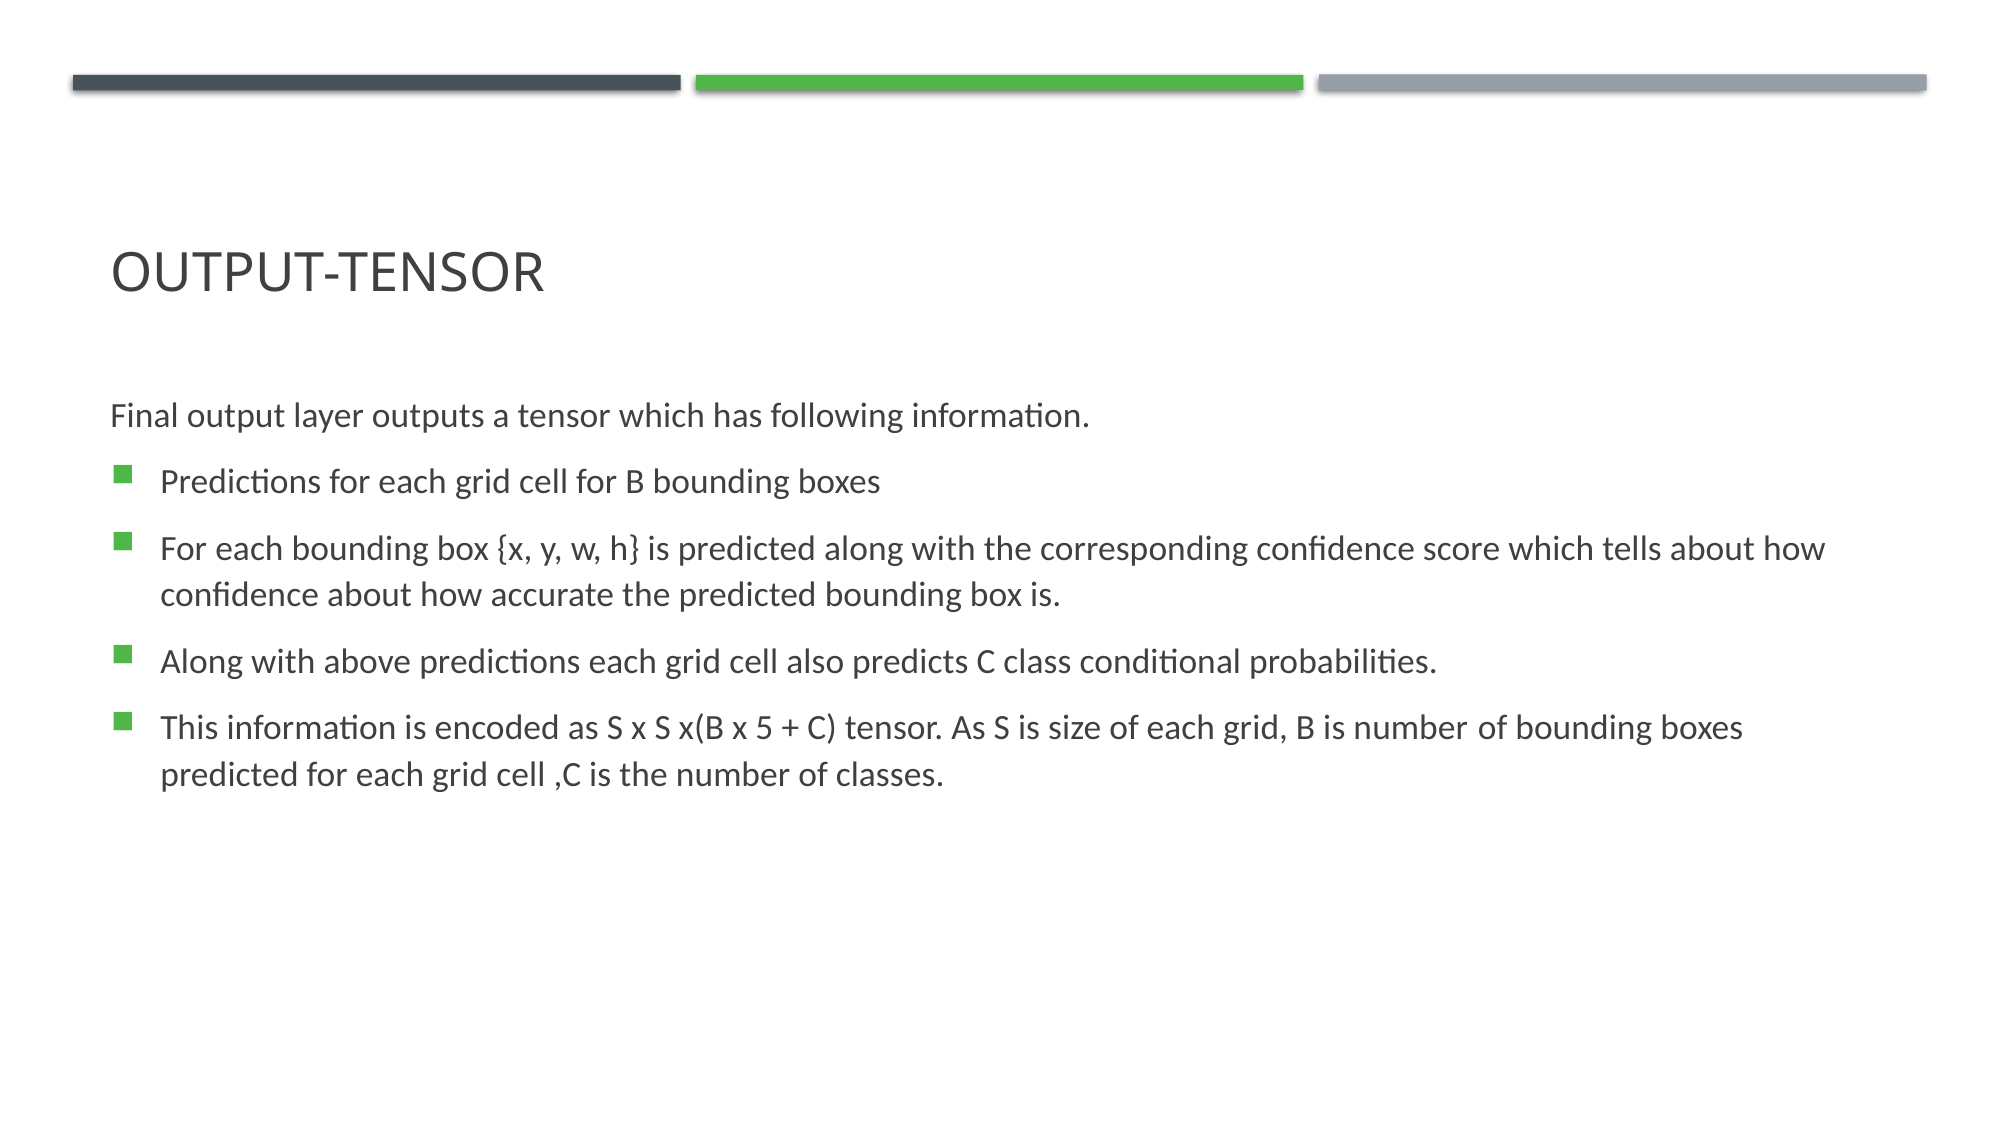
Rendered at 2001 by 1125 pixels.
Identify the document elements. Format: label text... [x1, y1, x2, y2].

title Output-tensor [95, 115, 1905, 292]
list Final output layer outputs a tensor which has following information. Predictions for each grid cell for B bounding boxes For each bounding box {x, y, w, h} is predicted along with the corresponding confidence score which tells about how confidence about how accurate the predicted bounding box is. Along with above predictions each grid cell also predicts C class conditional probabilities. This information is encoded as S x S x(B x 5 + C) tensor. As S is size of each grid, B is number of bounding boxes predicted for each grid cell ,C is the number of classes. [95, 292, 1905, 889]
